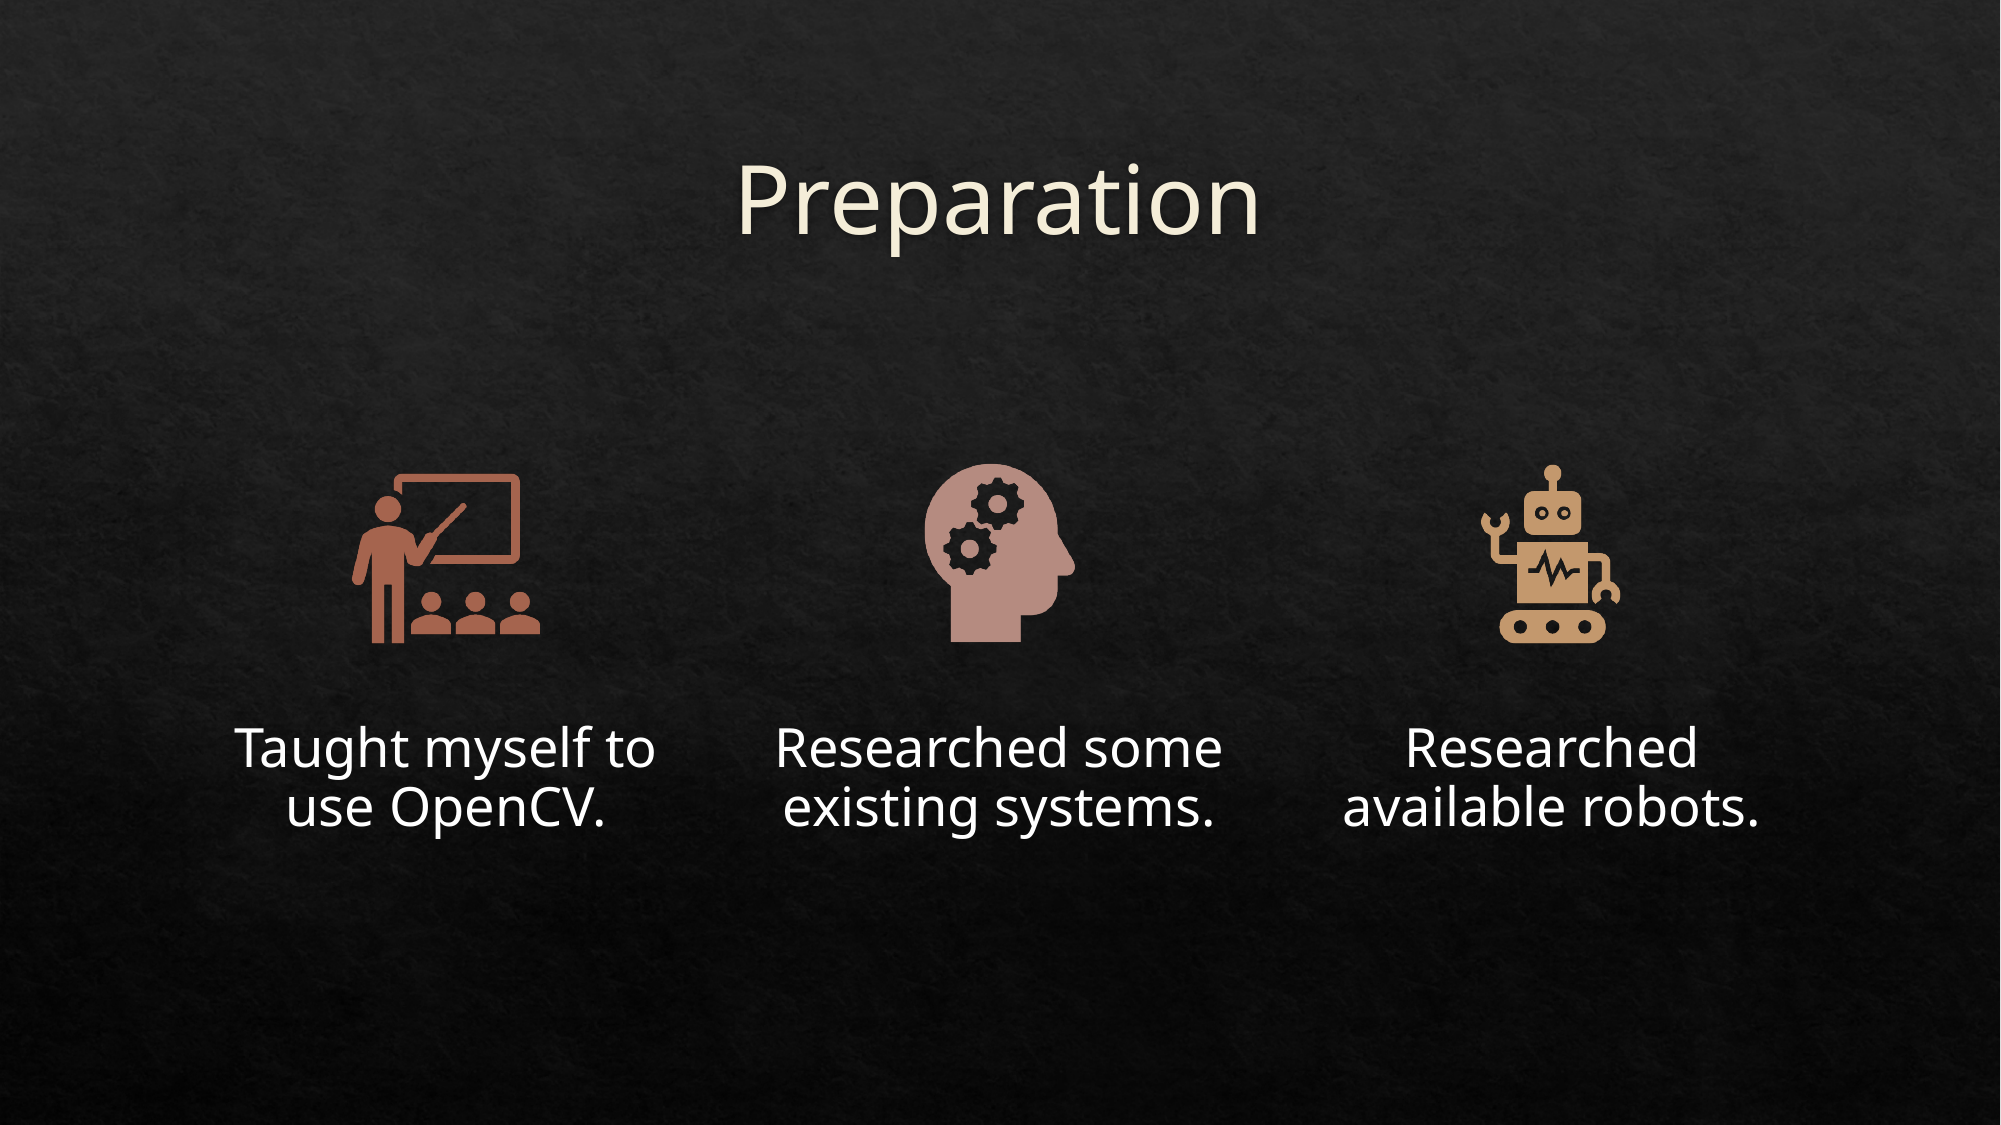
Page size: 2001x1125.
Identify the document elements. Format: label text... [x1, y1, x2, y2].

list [149, 340, 1849, 951]
title Preparation [149, 99, 1849, 307]
